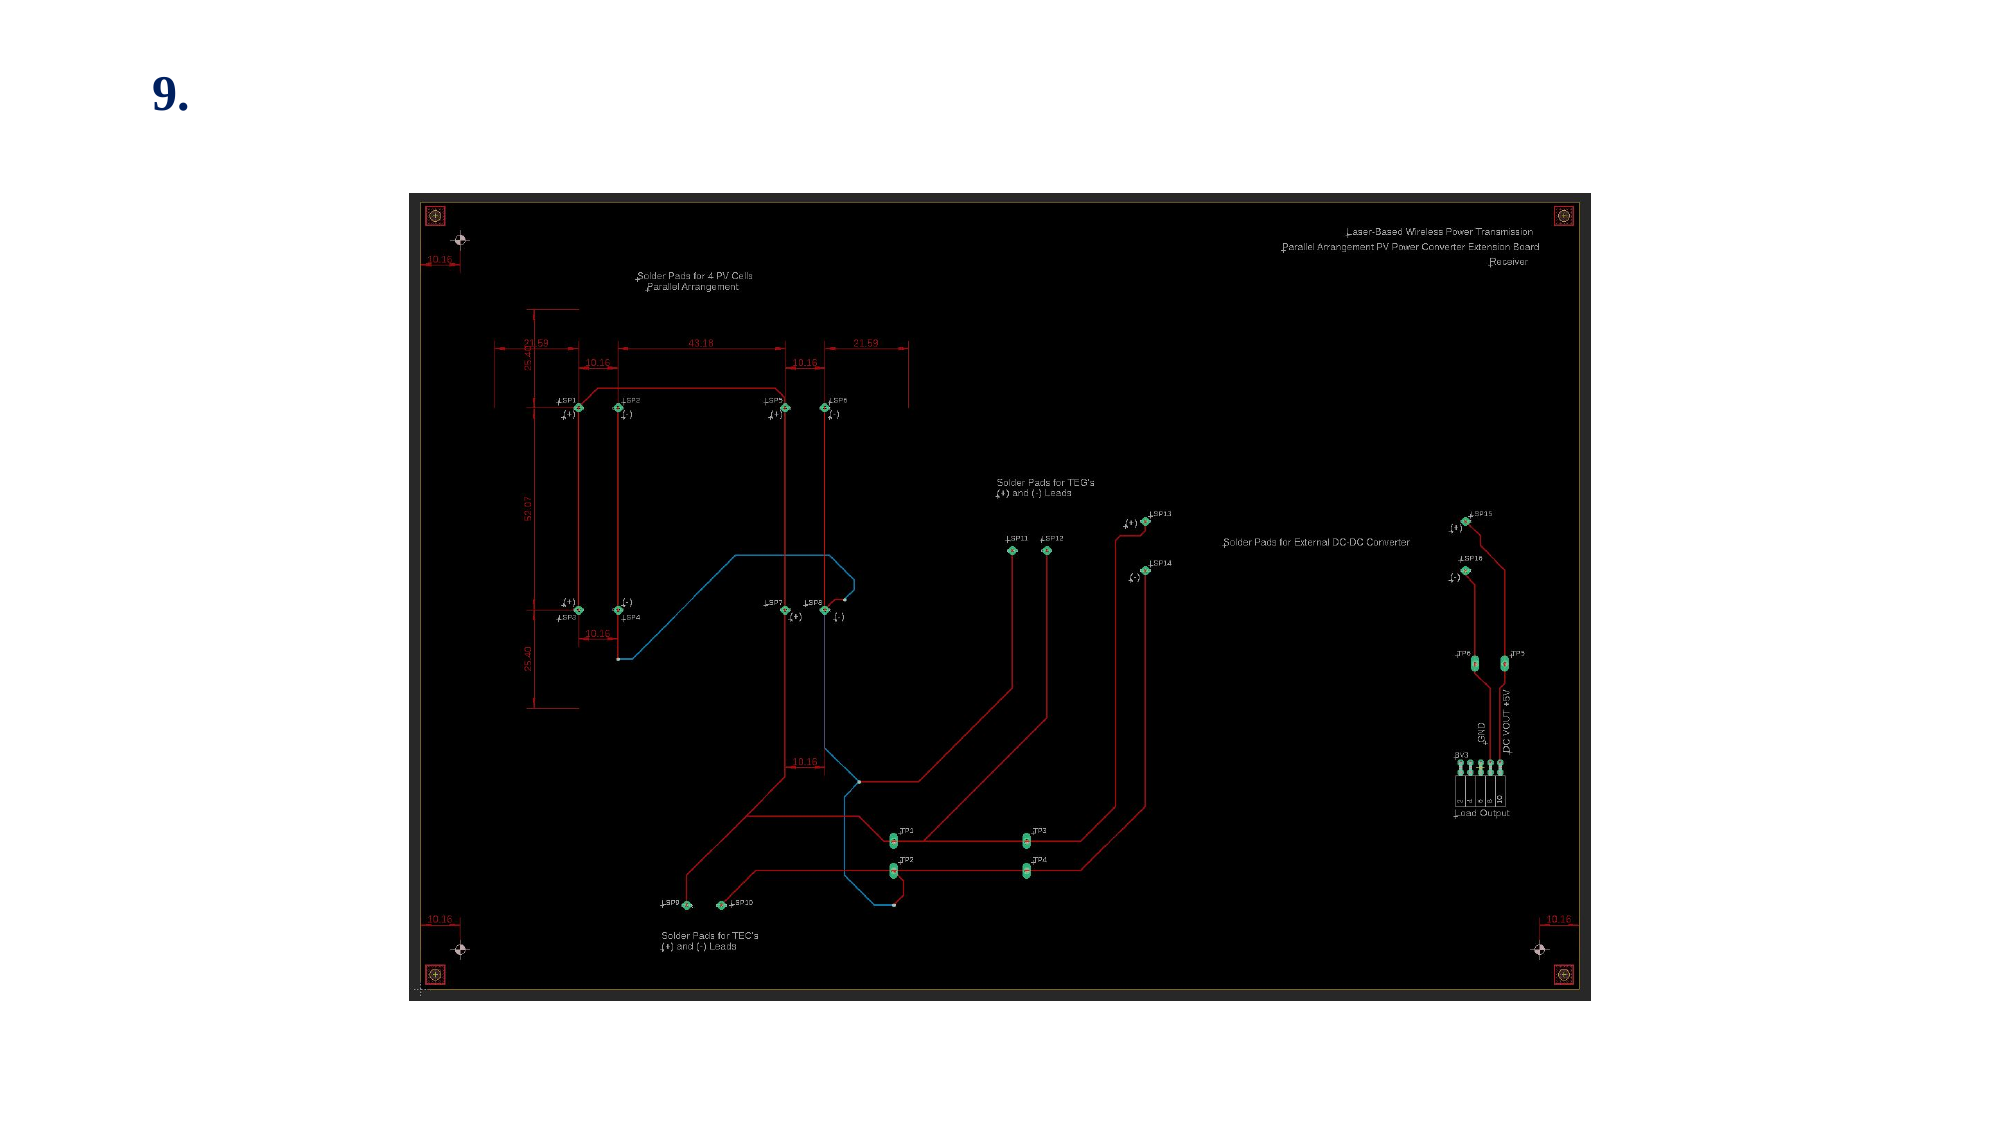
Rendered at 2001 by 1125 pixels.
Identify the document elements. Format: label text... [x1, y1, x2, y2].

text_box 9. [137, 59, 1863, 278]
picture [409, 193, 1591, 1001]
